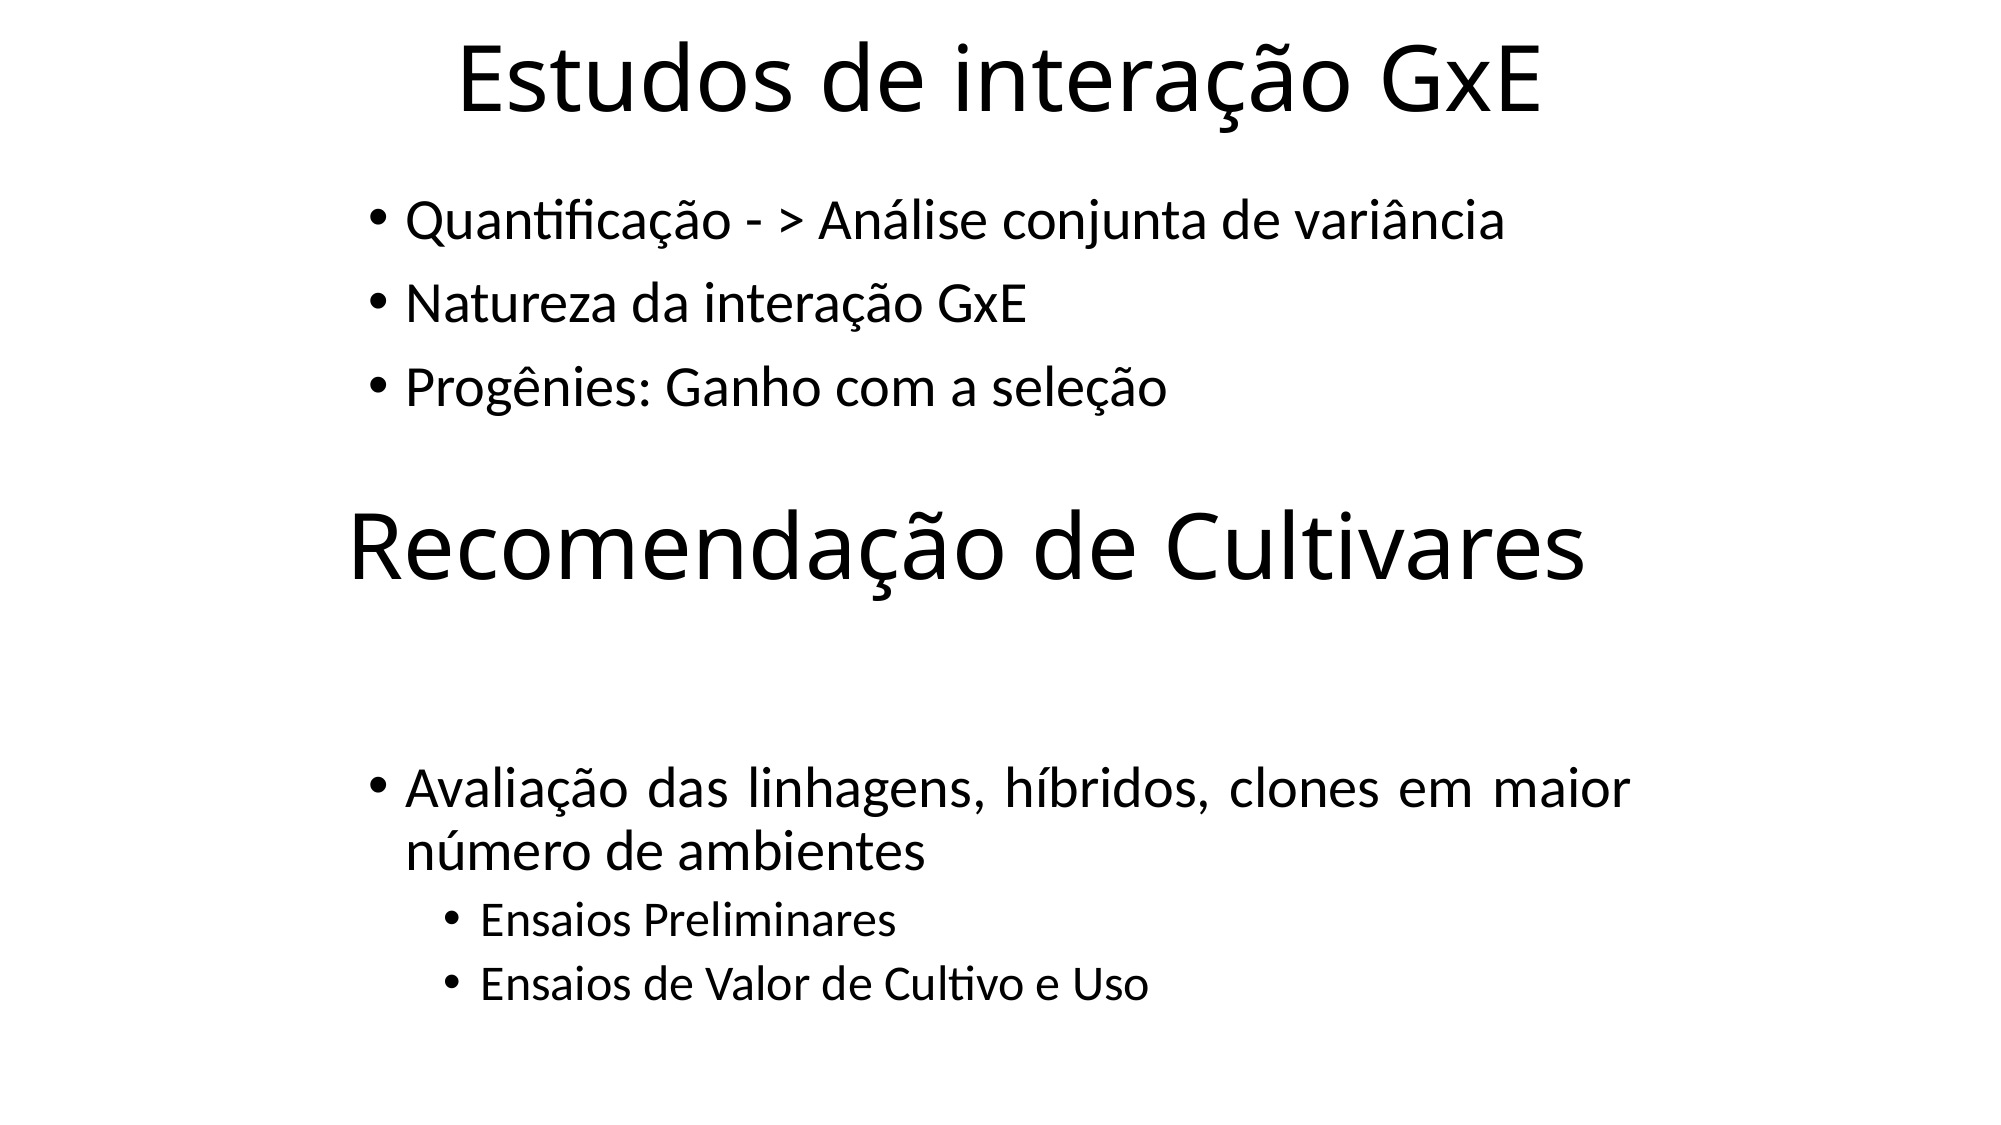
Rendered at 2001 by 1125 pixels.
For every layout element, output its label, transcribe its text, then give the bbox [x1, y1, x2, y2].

text_box Recomendação de Cultivares [320, 441, 1615, 659]
list Quantificação - > Análise conjunta de variância Natureza da interação GxE Progênies: Ganho com a seleção [353, 181, 1647, 749]
title Estudos de interação GxE [353, 0, 1647, 181]
text_box Avaliação das linhagens, híbridos, clones em maior número de ambientes Ensaios Preliminares Ensaios de Valor de Cultivo e Uso [353, 749, 1647, 1063]
